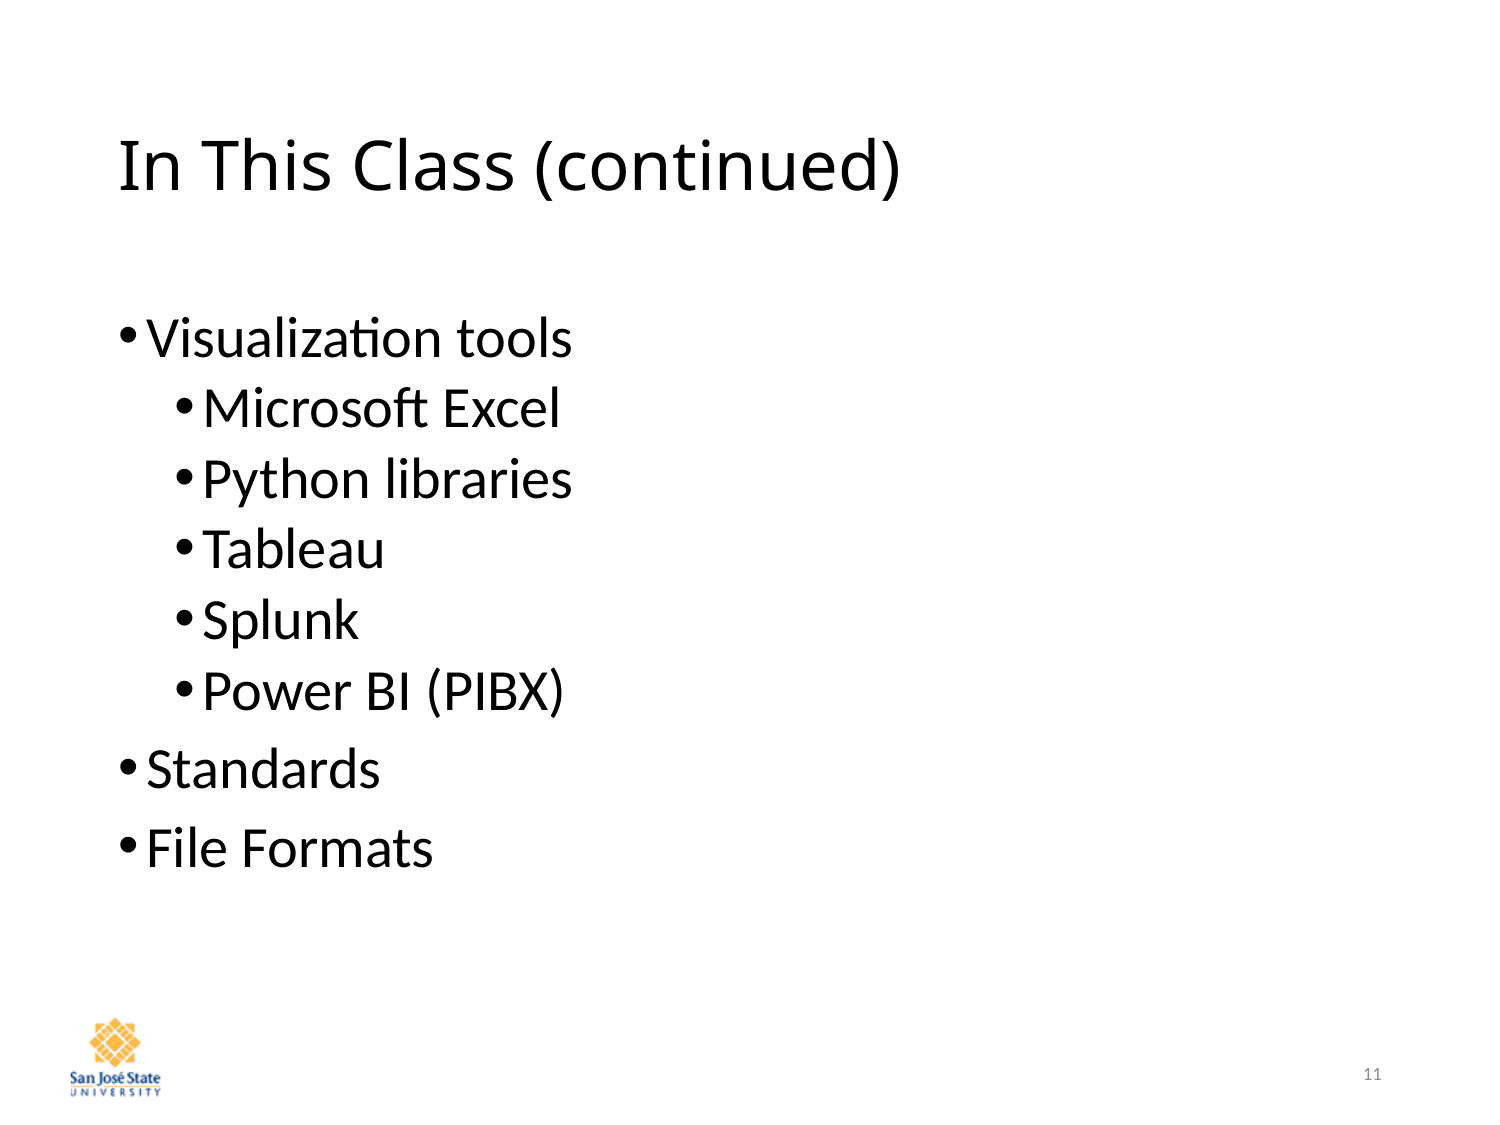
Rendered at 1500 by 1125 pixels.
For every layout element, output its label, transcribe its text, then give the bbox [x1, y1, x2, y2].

text_box Visualization tools Microsoft Excel Python libraries Tableau Splunk Power BI (PIBX) Standards File Formats [103, 299, 673, 1014]
slide_number 11 [1059, 1042, 1397, 1103]
picture [60, 1012, 166, 1112]
title In This Class (continued) [103, 59, 1397, 278]
